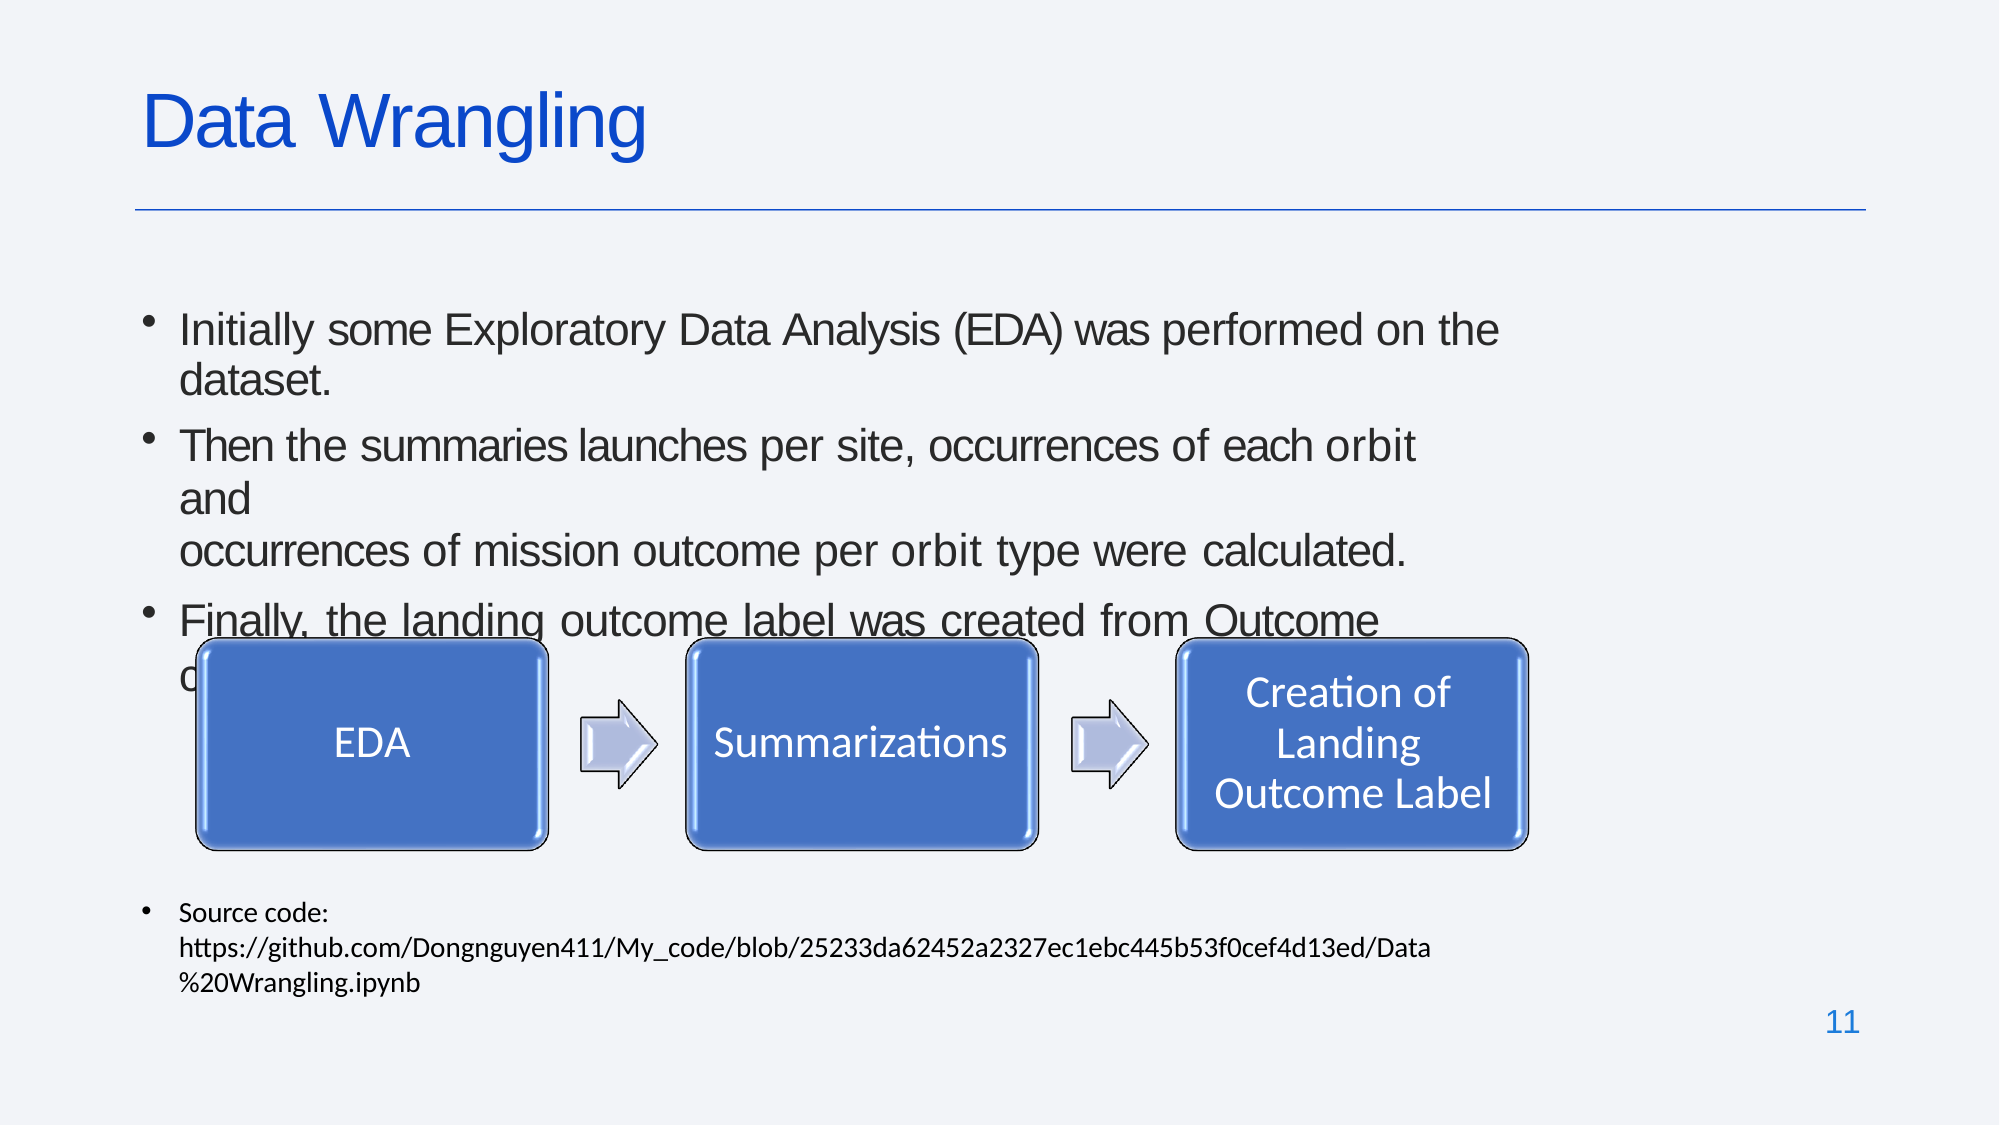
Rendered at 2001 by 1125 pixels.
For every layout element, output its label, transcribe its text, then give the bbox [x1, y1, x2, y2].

text_box Initially some Exploratory Data Analysis (EDA) was performed on the dataset. Then the summaries launches per site, occurrences of each orbit and occurrences of mission outcome per orbit type were calculated. Finally, the landing outcome label was created from Outcome column. [139, 296, 1543, 701]
text_box [1174, 636, 1530, 852]
text_box EDA [331, 709, 413, 767]
title Data Wrangling [139, 68, 653, 259]
text_box [579, 698, 659, 790]
text_box Creation of Landing Outcome Label [1210, 658, 1496, 818]
text_box [684, 636, 1040, 852]
text_box [1070, 698, 1150, 790]
text_box [194, 636, 550, 852]
text_box 11 [1818, 1001, 1872, 1040]
text_box Summarizations [711, 709, 1014, 767]
picture [0, 0, 2000, 1125]
text_box Source code: https://github.com/Dongnguyen411/My_code/blob/25233da62452a2327ec1ebc445b53f0cef4d13ed/Data%20Wrangling.ipynb [139, 891, 1493, 998]
